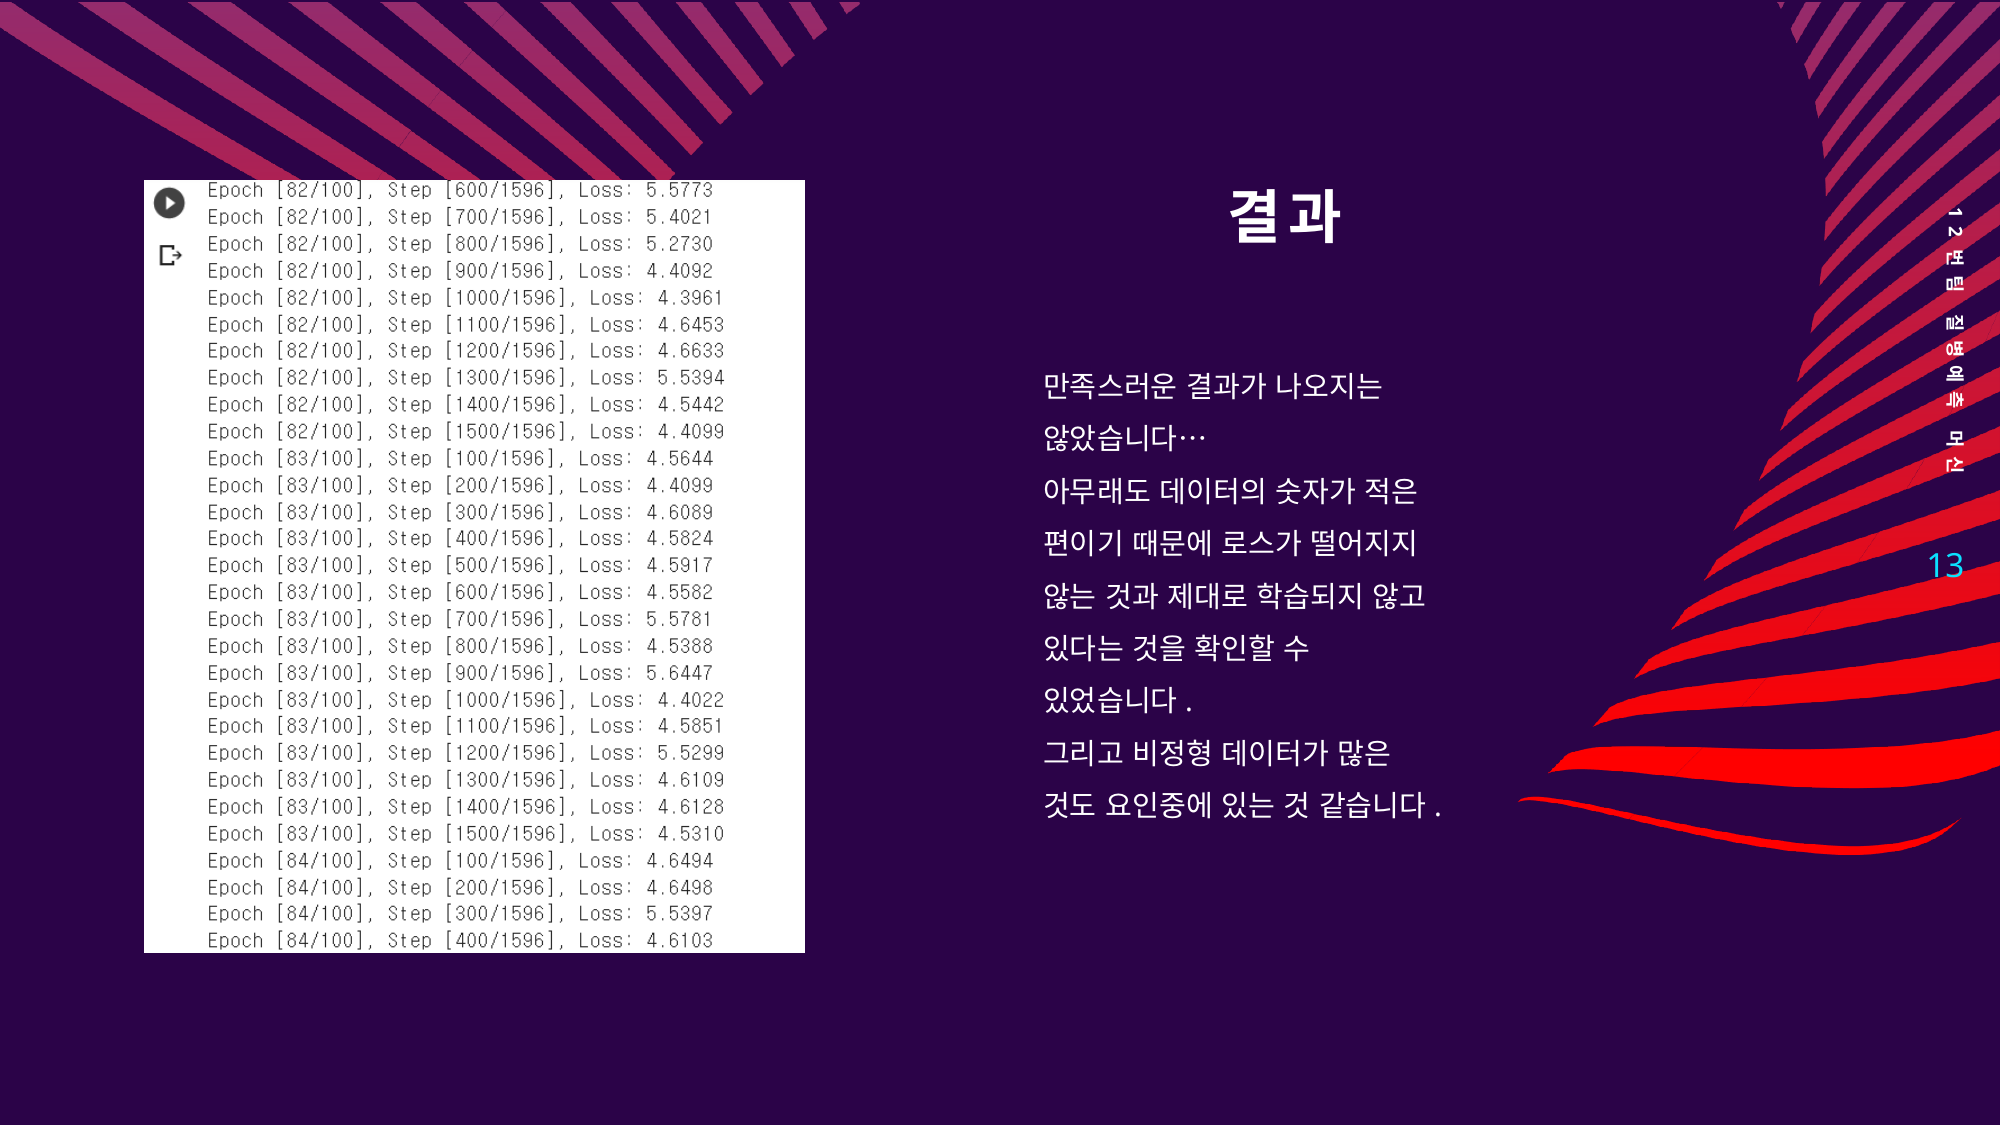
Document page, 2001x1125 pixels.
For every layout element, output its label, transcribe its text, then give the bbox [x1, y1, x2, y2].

text_box 만족스러운 결과가 나오지는 않았습니다… 아무래도 데이터의 숫자가 적은 편이기 때문에 로스가 떨어지지 않는 것과 제대로 학습되지 않고 있다는 것을 확인할 수 있었습니다. 그리고 비정형 데이터가 많은 것도 요인중에 있는 것 같습니다. [1028, 343, 1462, 897]
slide_number 13 [1889, 519, 1980, 615]
title 결과 [866, 180, 1703, 344]
picture [0, 0, 2000, 1125]
footer 12번팀 질병예측 머신 [1926, 33, 1987, 489]
